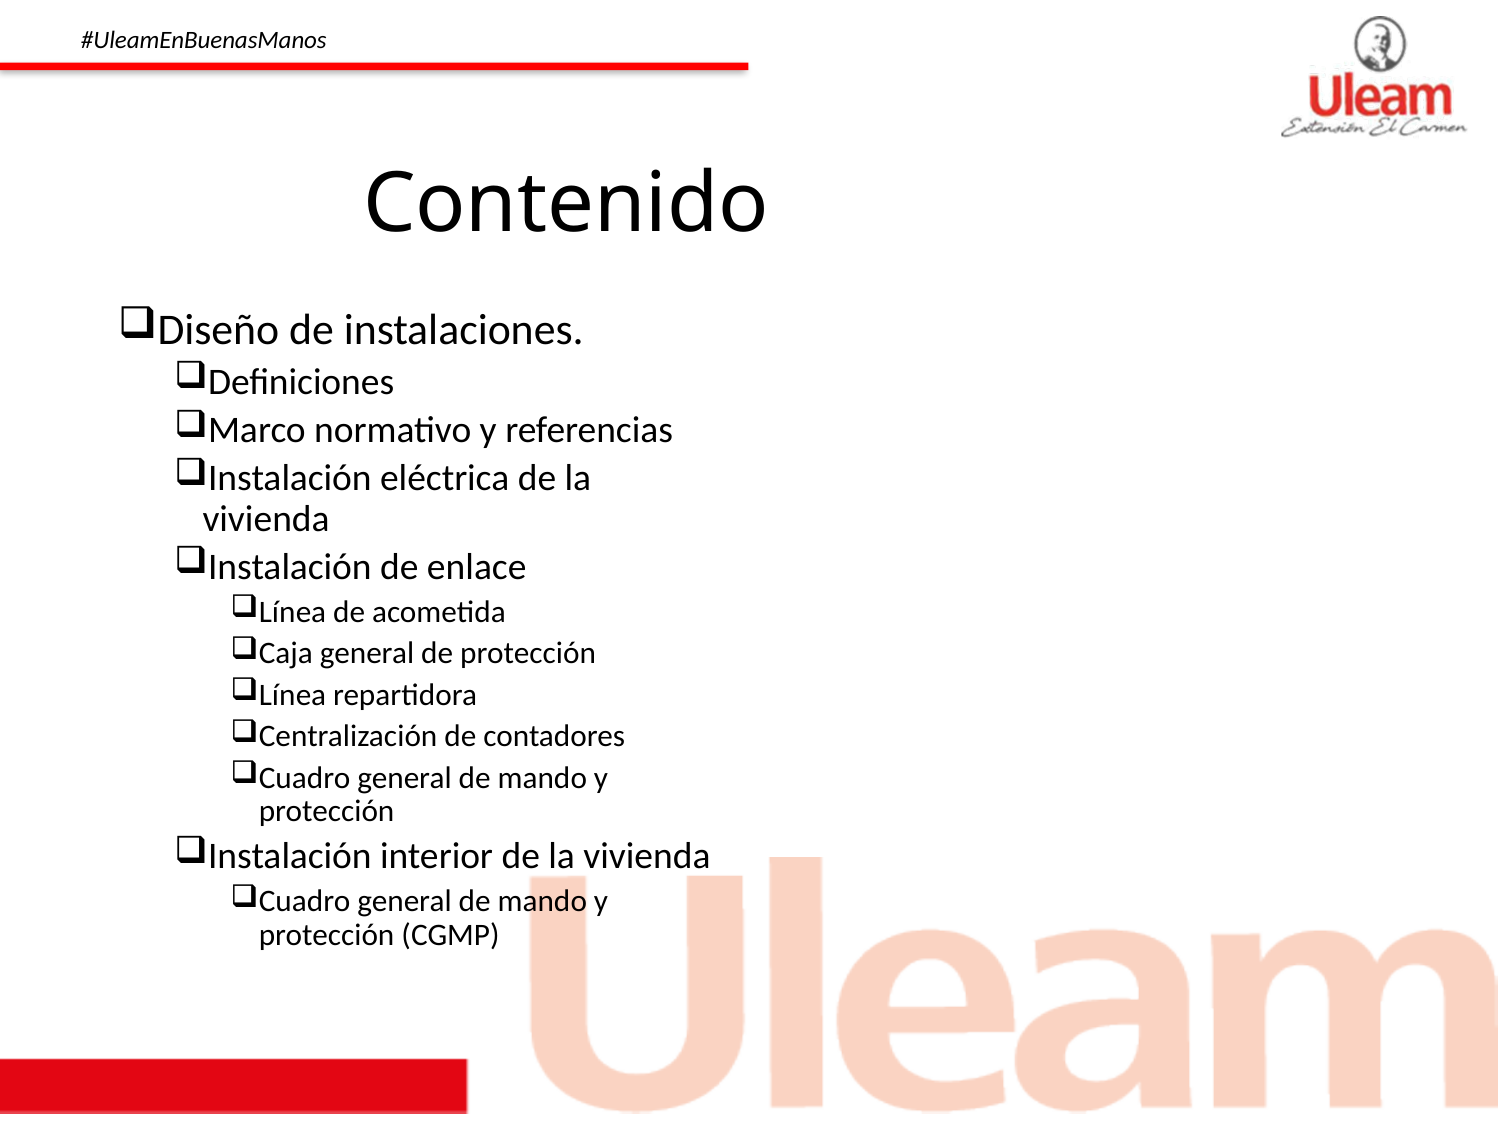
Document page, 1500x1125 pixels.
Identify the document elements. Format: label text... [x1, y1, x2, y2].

list Diseño de instalaciones. Definiciones Marco normativo y referencias Instalación eléctrica de la vivienda Instalación de enlace Línea de acometida Caja general de protección Línea repartidora Centralización de contadores Cuadro general de mando y protección Instalación interior de la vivienda Cuadro general de mando y protección (CGMP) [103, 299, 741, 857]
text_box Contenido [348, 148, 1199, 261]
picture [0, 857, 1498, 1114]
text_box #UleamEnBuenasManos [66, 16, 846, 61]
picture [1280, 16, 1500, 149]
text_box [0, 62, 749, 71]
